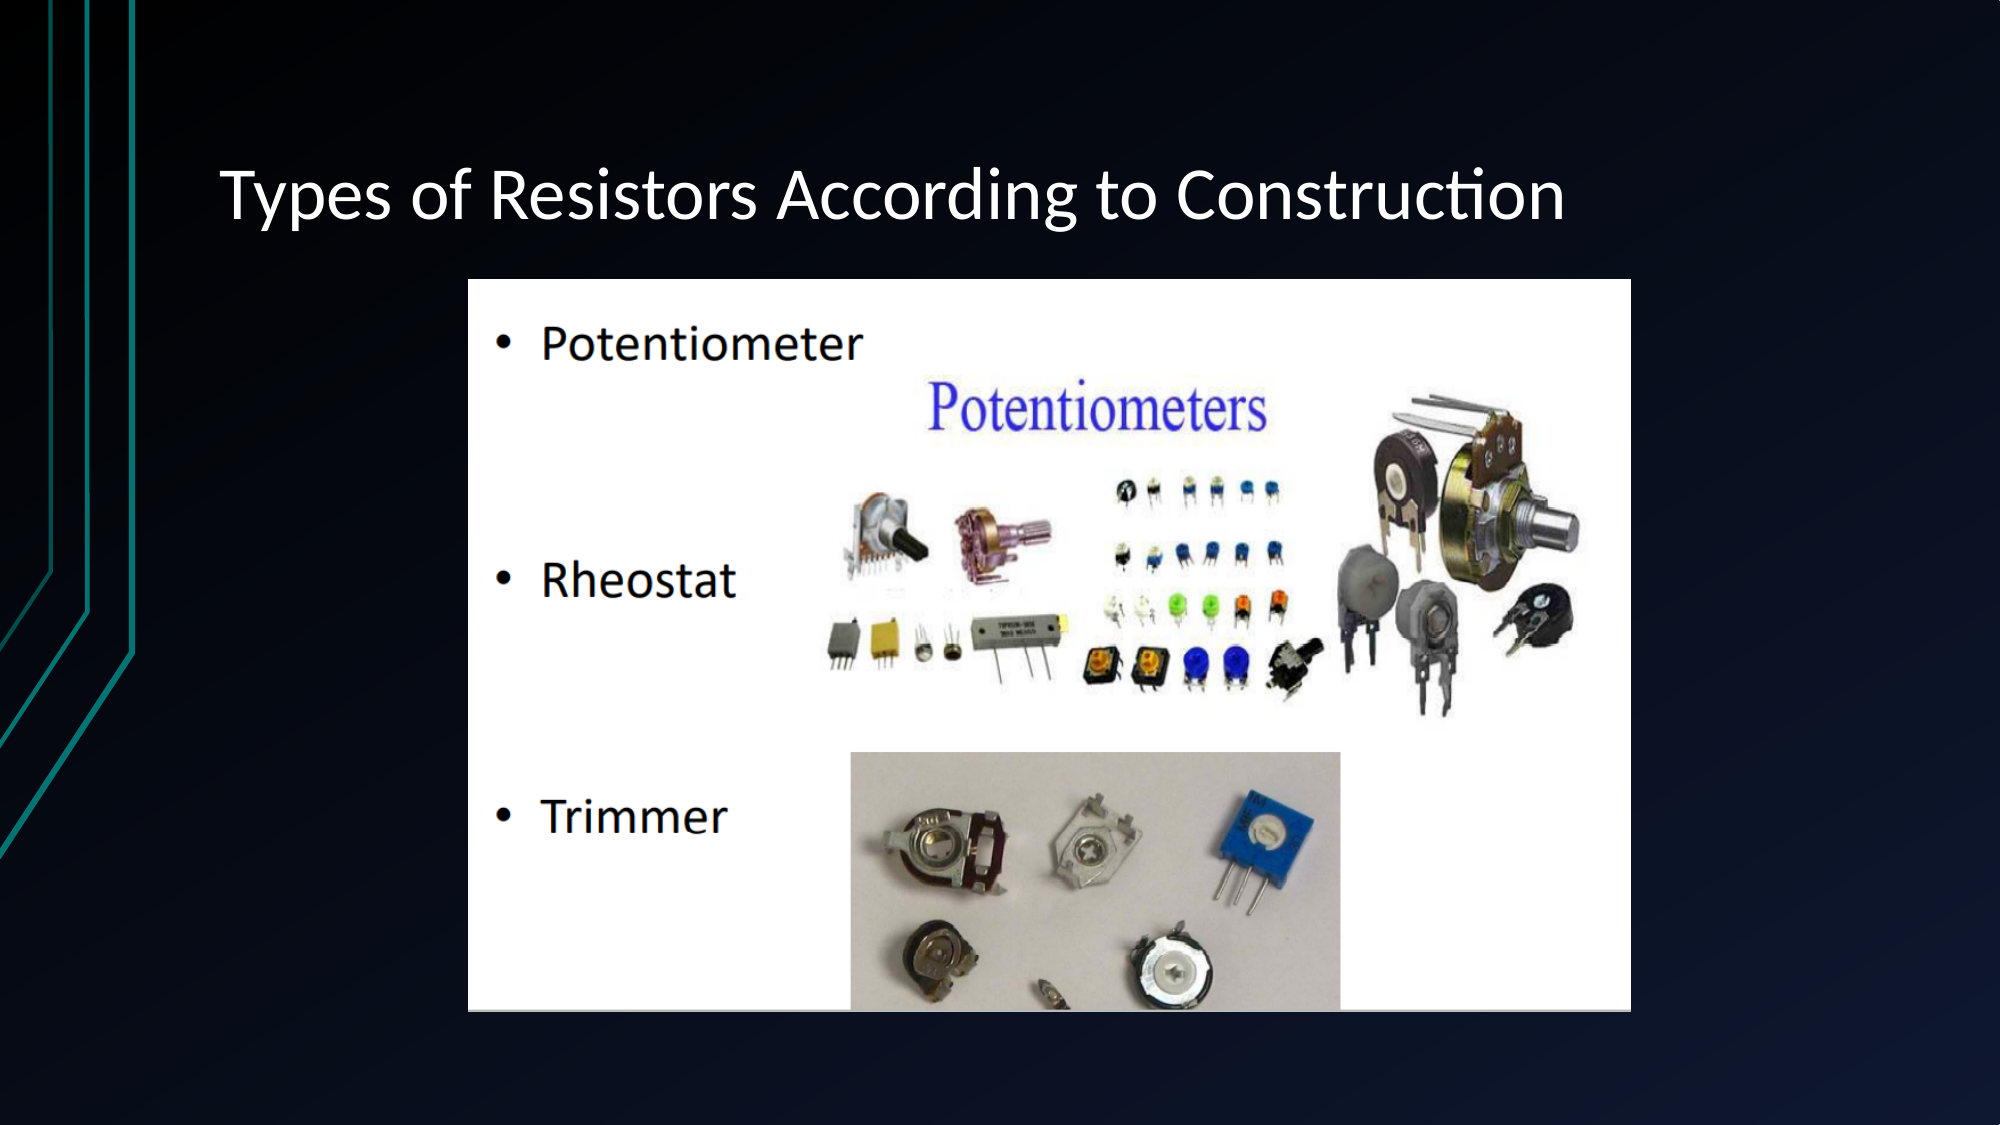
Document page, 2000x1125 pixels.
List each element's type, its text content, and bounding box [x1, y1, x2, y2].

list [468, 278, 1632, 1012]
title Types of Resistors According to Construction [199, 45, 1900, 246]
